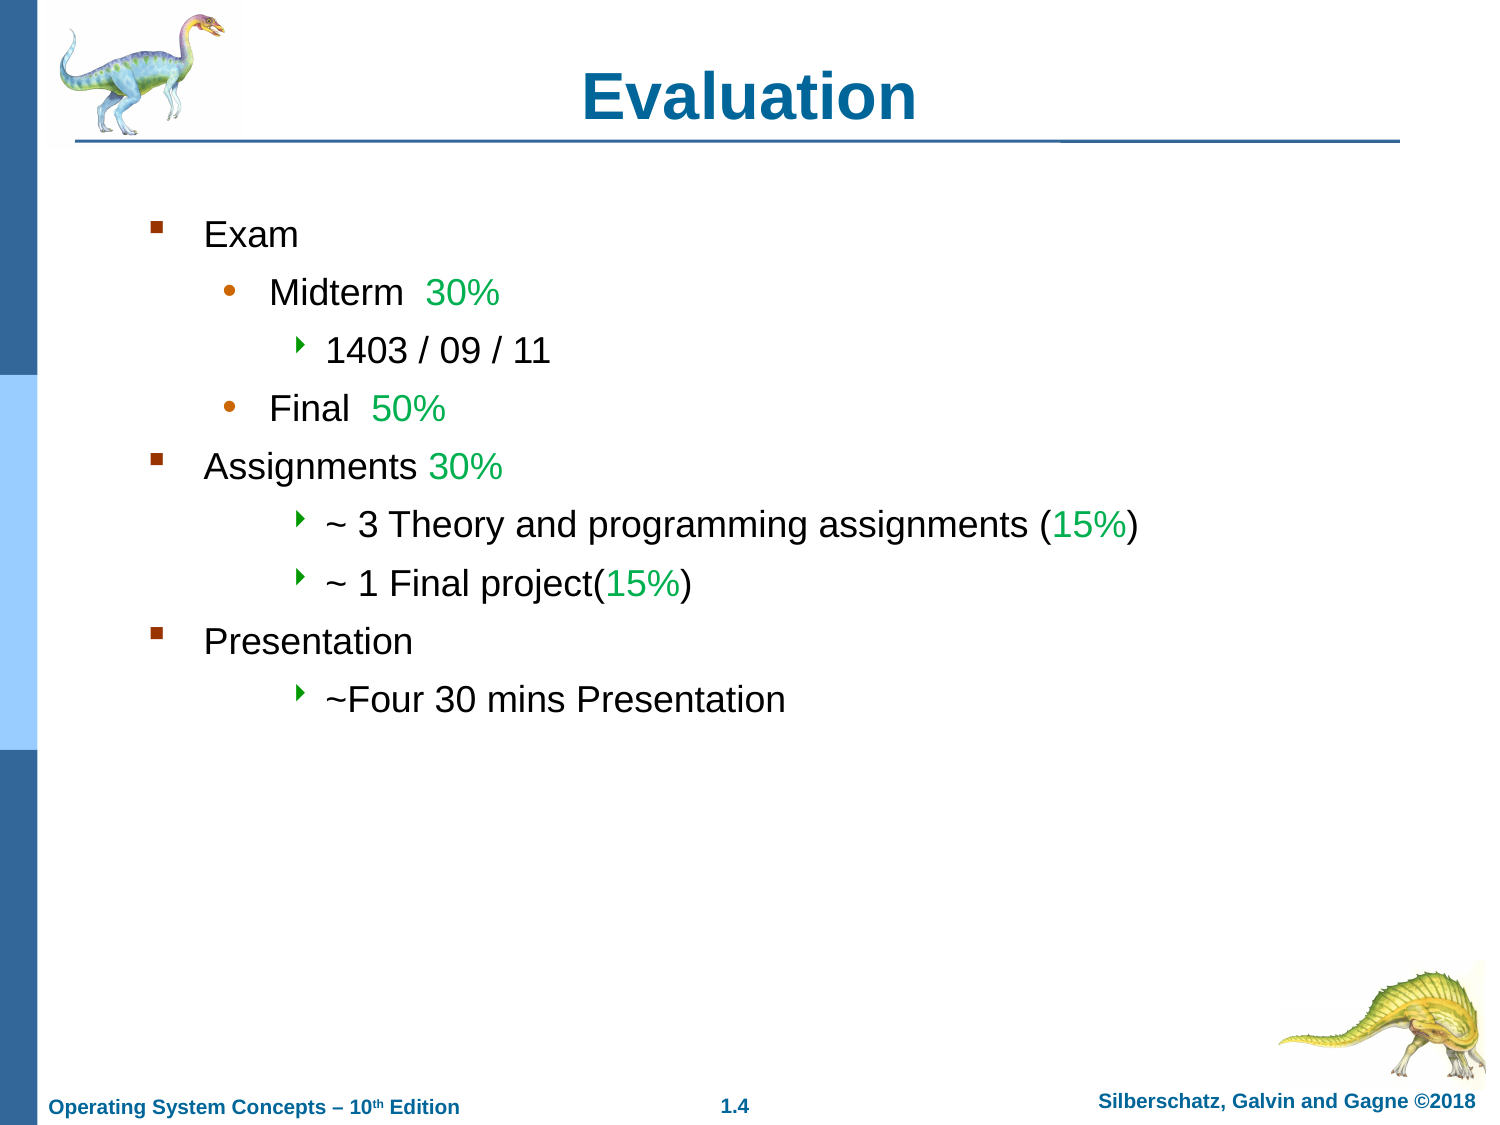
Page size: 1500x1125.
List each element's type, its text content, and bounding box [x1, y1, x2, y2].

picture [46, 0, 243, 149]
title Evaluation [75, 45, 1425, 141]
picture [1275, 959, 1486, 1090]
list Exam Midterm 30% 1403 / 09 / 11 Final 50% Assignments 30% ~ 3 Theory and programming assignments (15%) ~ 1 Final project(15%) Presentation ~Four 30 mins Presentation [132, 202, 1483, 946]
